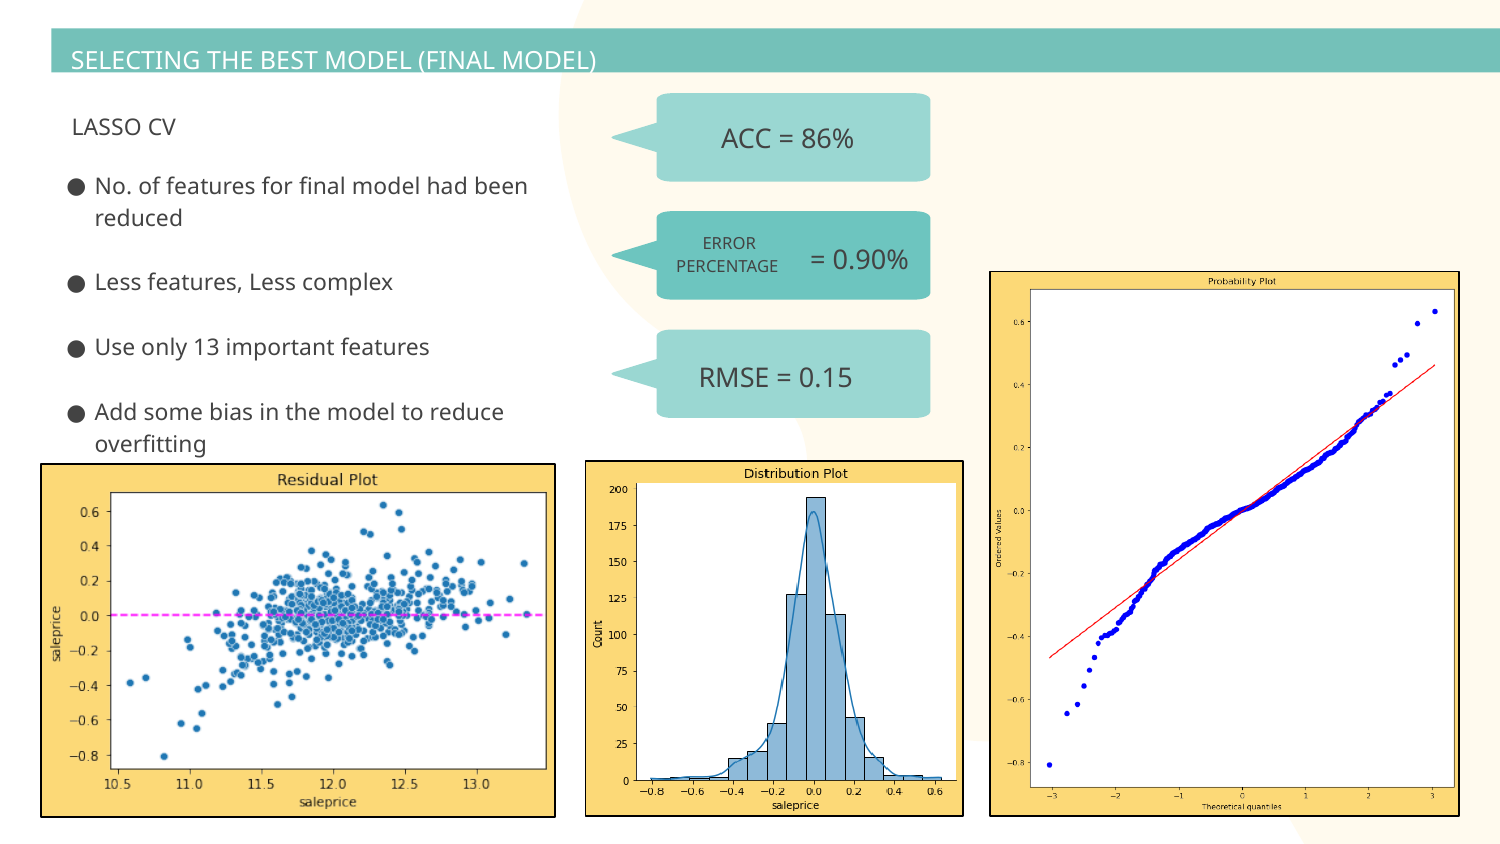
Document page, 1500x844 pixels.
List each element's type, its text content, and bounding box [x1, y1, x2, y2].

text_box [611, 133, 622, 142]
picture [585, 461, 963, 816]
text_box = 0.90% [823, 222, 977, 289]
text_box LASSO CV [0, 93, 332, 153]
text_box [657, 211, 931, 222]
text_box [823, 289, 931, 300]
text_box [656, 93, 931, 101]
subtitle RMSE = 0.15 [610, 340, 942, 441]
picture [990, 271, 1459, 816]
text_box ERROR PERCENTAGE [640, 215, 823, 316]
text_box ACC = 86% [622, 101, 954, 203]
text_box [656, 329, 931, 340]
text_box [611, 245, 640, 266]
text_box SELECTING THE BEST MODEL (FINAL MODEL) [51, 28, 1500, 73]
text_box No. of features for final model had been reduced Less features, Less complex Use only 13 important features Add some bias in the model to reduce overfitting [51, 152, 594, 481]
picture [41, 464, 555, 817]
